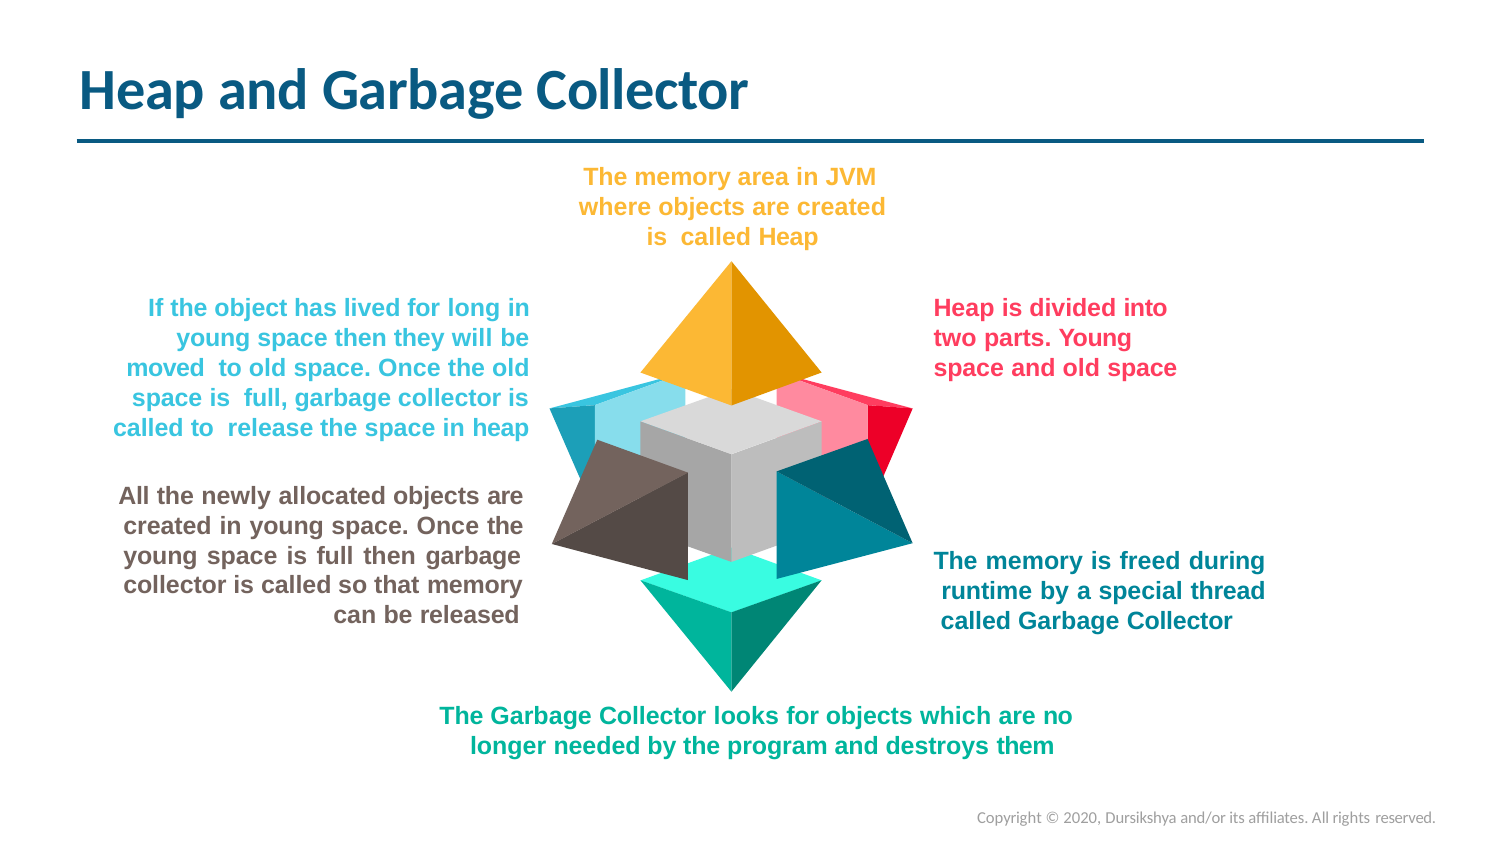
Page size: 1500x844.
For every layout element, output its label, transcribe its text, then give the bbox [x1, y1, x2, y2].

footer Copyright © 2020, Dursikshya and/or its affiliates. All rights reserved. [975, 802, 1454, 844]
text_box The memory is freed during runtime by a special thread called Garbage Collector [931, 542, 1267, 635]
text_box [549, 260, 913, 692]
text_box If the object has lived for long in young space then they will be moved to old space. Once the old space is full, garbage collector is called to release the space in heap [85, 289, 531, 442]
text_box Heap is divided into two parts. Young space and old space [931, 289, 1180, 382]
text_box The memory area in JVM where objects are created is called Heap [563, 158, 901, 250]
title Heap and Garbage Collector [77, 49, 754, 193]
text_box The Garbage Collector looks for objects which are no longer needed by the program and destroys them [437, 697, 1075, 760]
text_box All the newly allocated objects are created in young space. Once the young space is full then garbage collector is called so that memory can be released [116, 477, 531, 629]
